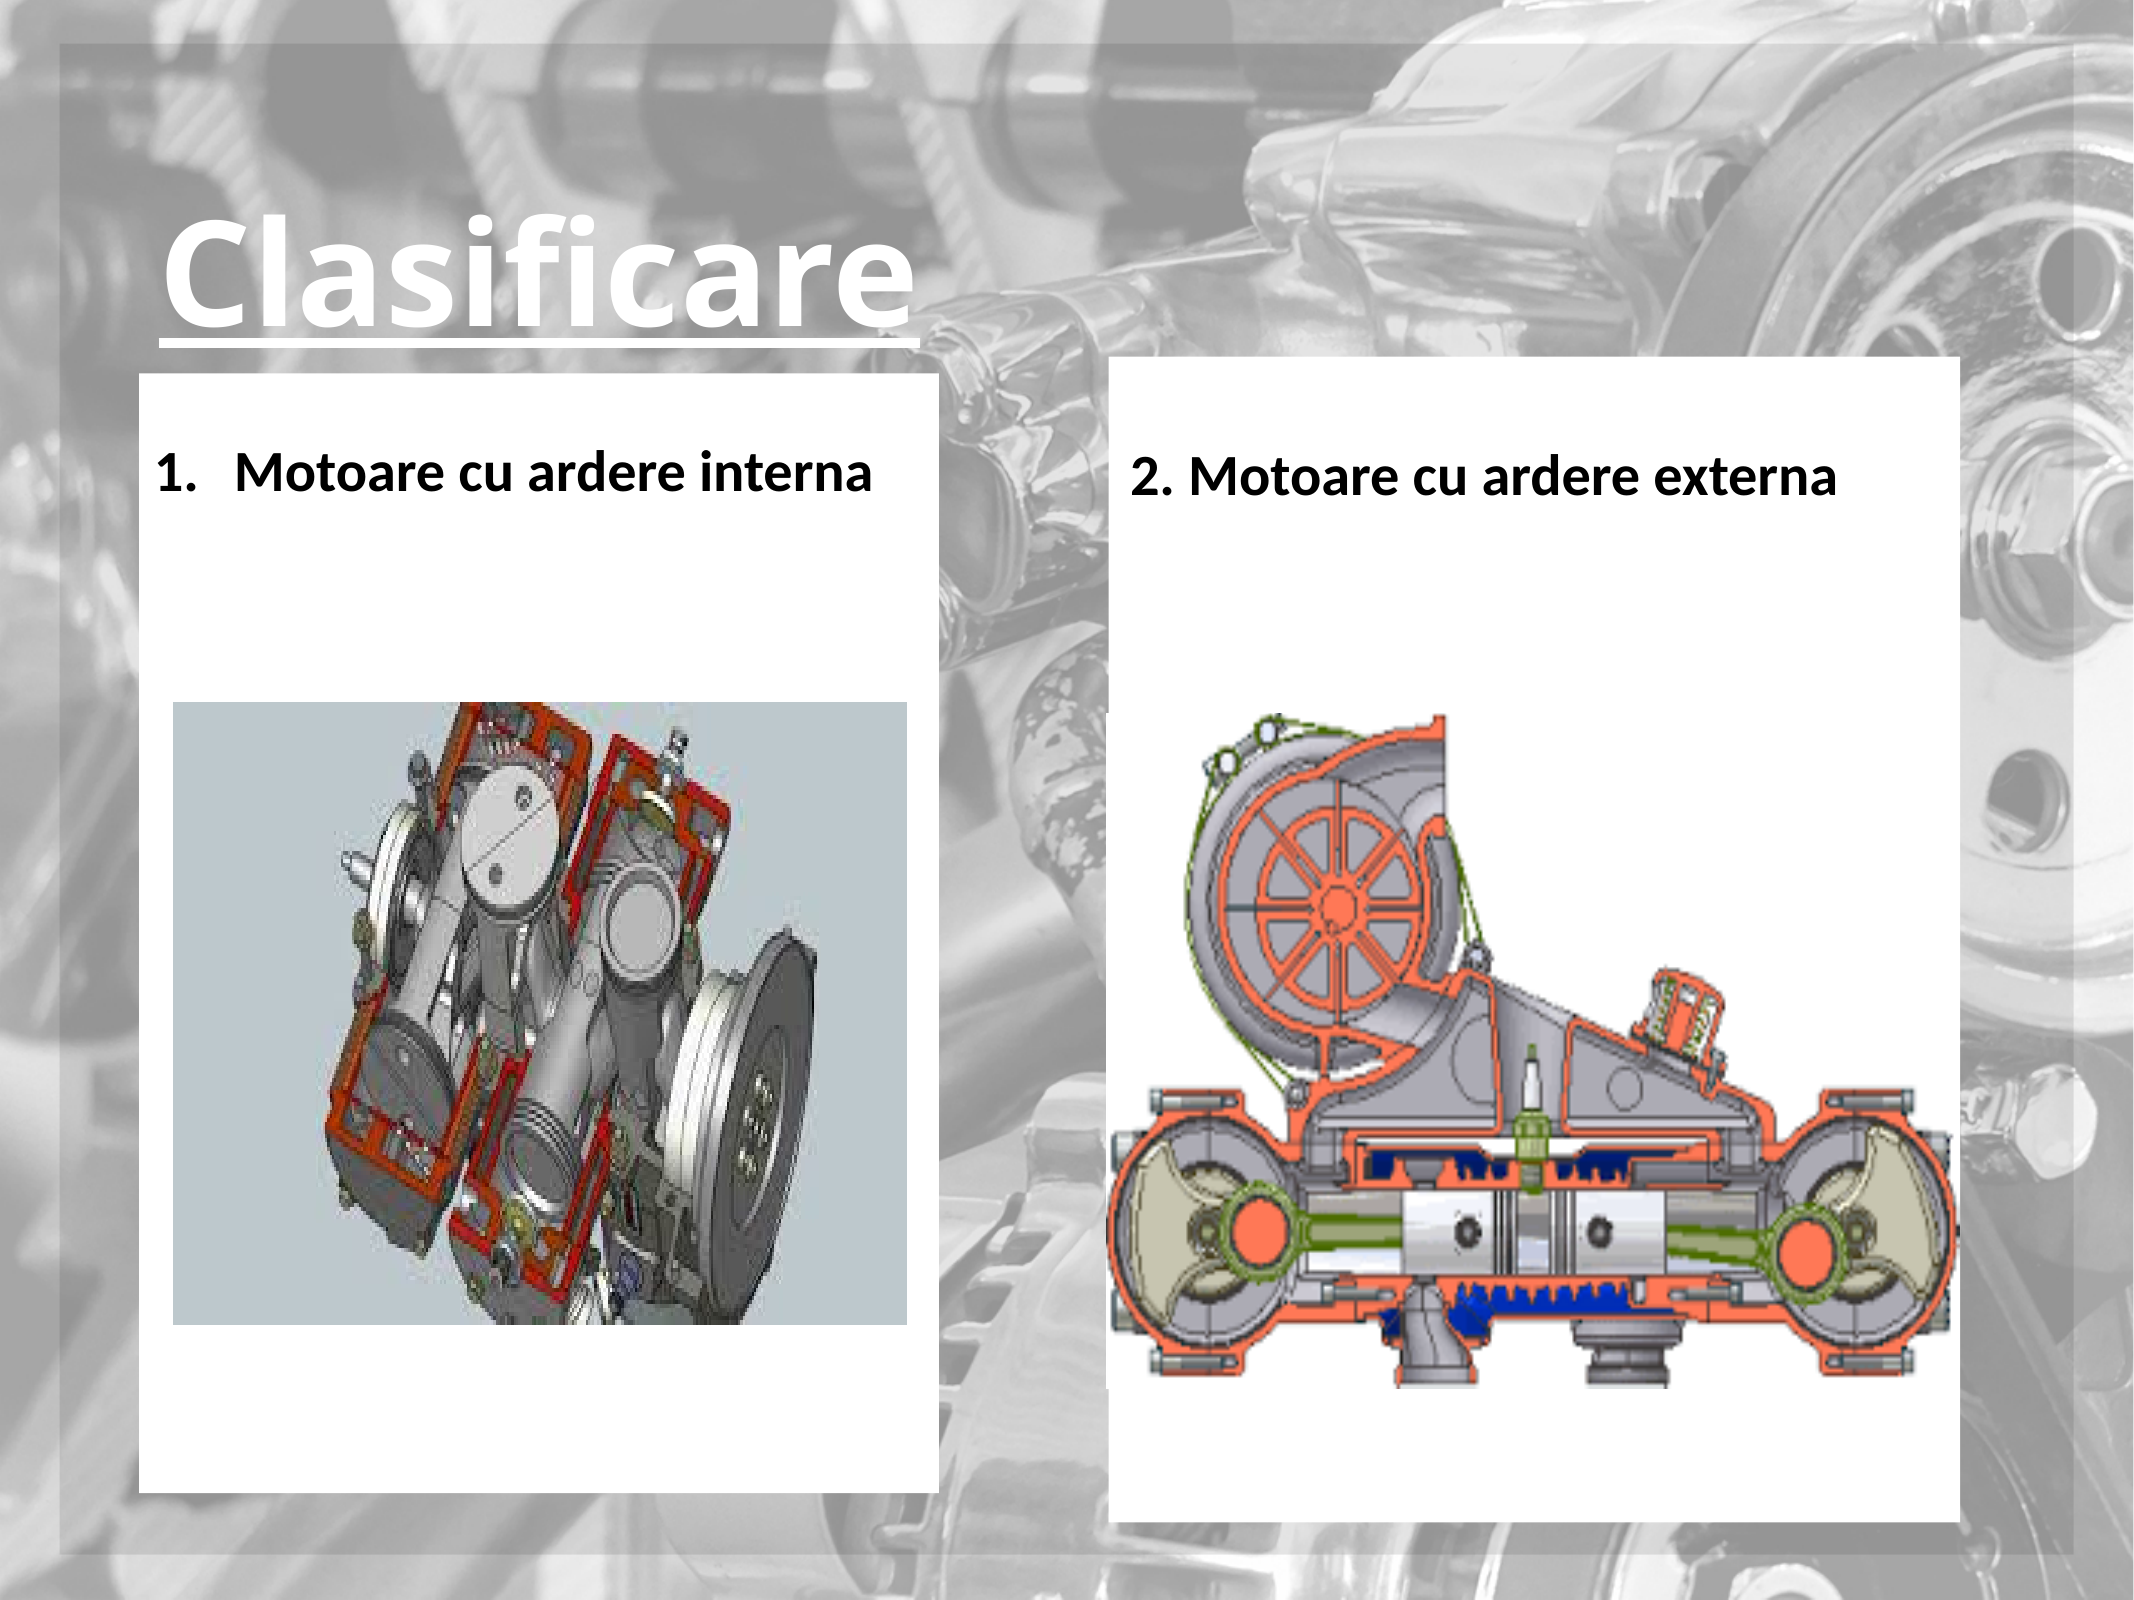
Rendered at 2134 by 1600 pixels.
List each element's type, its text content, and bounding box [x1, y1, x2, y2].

list Motoare cu ardere interna [138, 373, 940, 1494]
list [173, 702, 907, 1325]
title Clasificare [143, 71, 969, 367]
picture [0, 0, 2134, 1600]
text_box 2. Motoare cu ardere externa [1108, 356, 1961, 1523]
